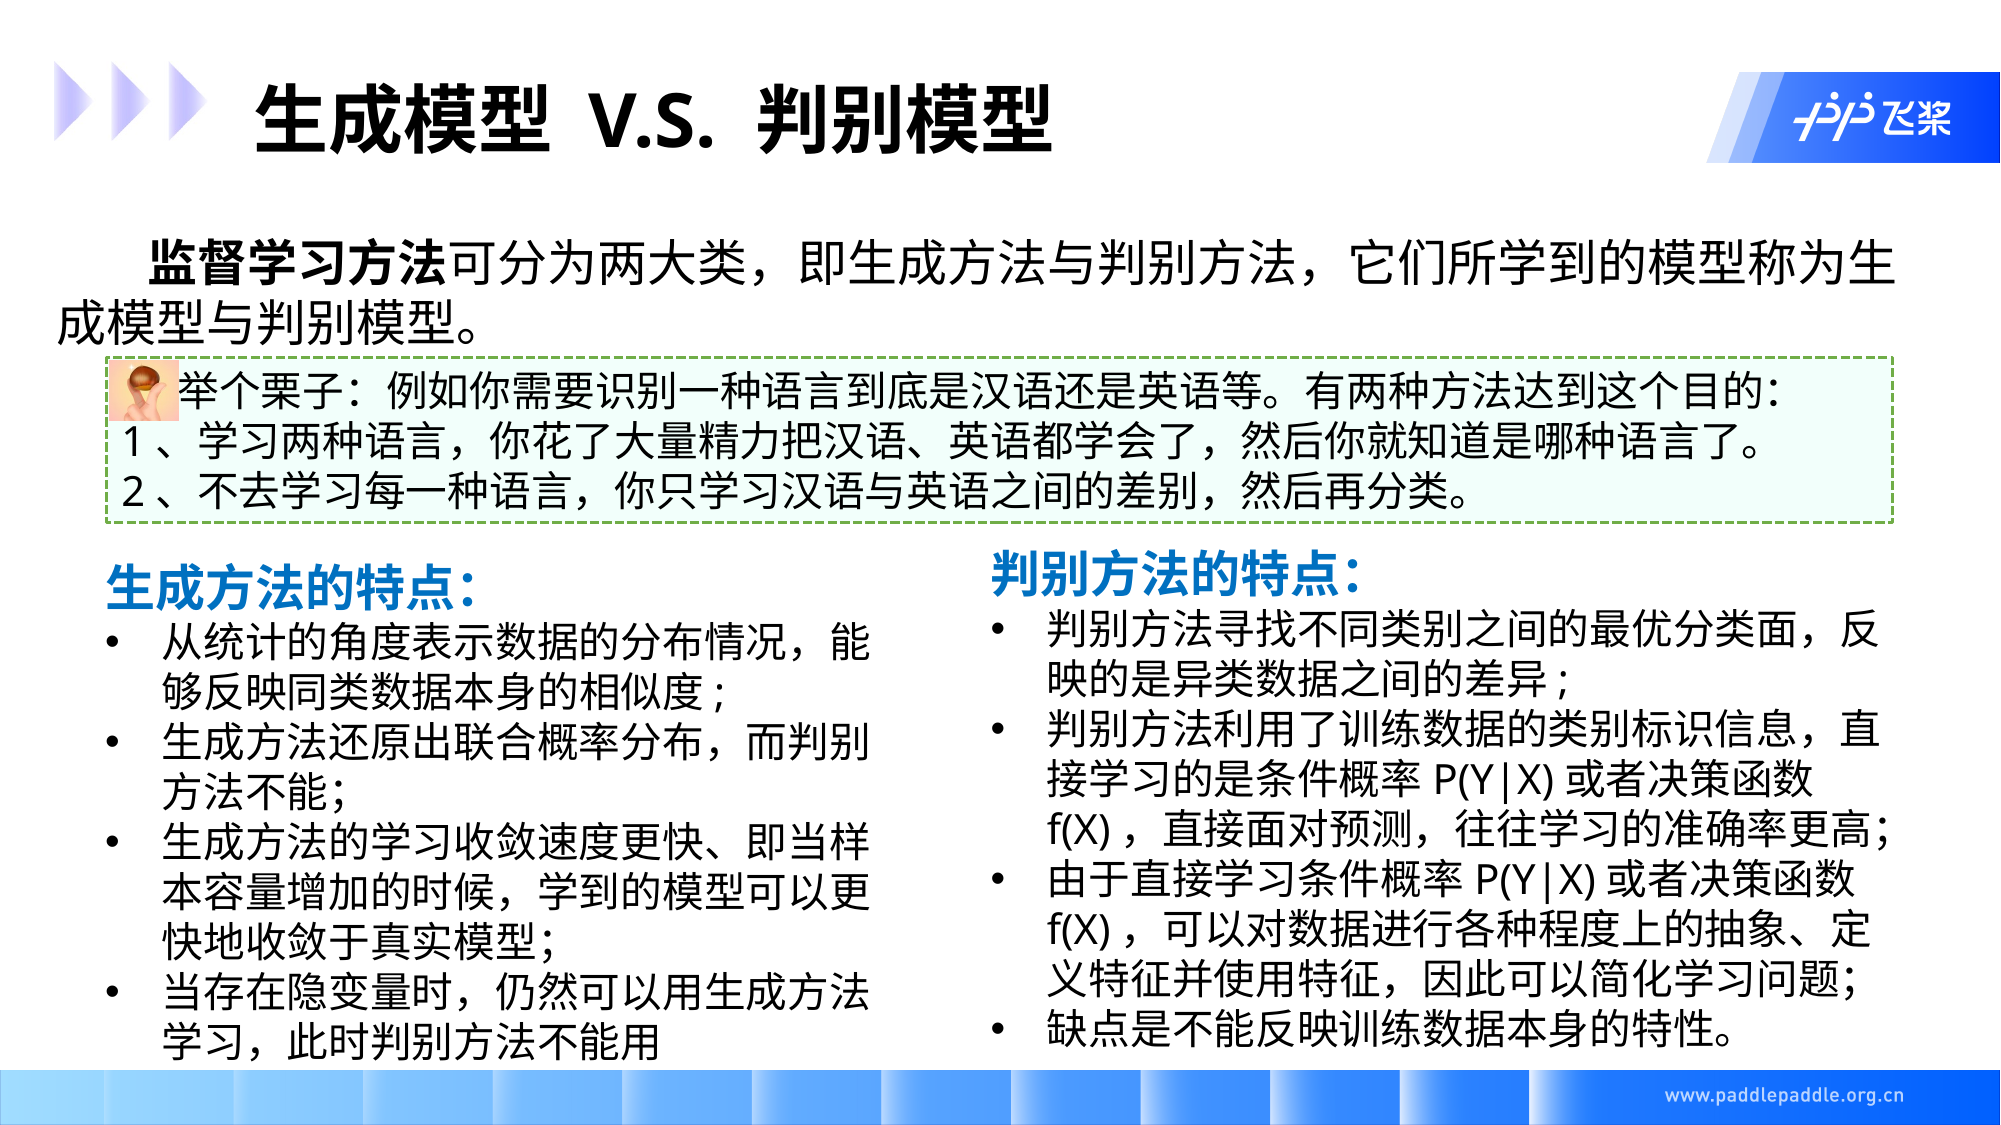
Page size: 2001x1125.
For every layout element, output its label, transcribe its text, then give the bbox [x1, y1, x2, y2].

picture [109, 360, 179, 421]
text_box 生成模型 V.S. 判别模型 [238, 65, 1149, 171]
text_box 生成方法的特点： 从统计的角度表示数据的分布情况，能够反映同类数据本身的相似度; 生成方法还原出联合概率分布，而判别方法不能； 生成方法的学习收敛速度更快、即当样本容量增加的时候，学到的模型可以更快地收敛于真实模型； 当存在隐变量时，仍然可以用生成方法学习，此时判别方法不能用 [90, 548, 916, 1074]
picture [0, 1070, 2000, 1125]
text_box 举个栗子：例如你需要识别一种语言到底是汉语还是英语等。有两种方法达到这个目的： 1、学习两种语言，你花了大量精力把汉语、英语都学会了，然后你就知道是哪种语言了。 2、不去学习每一种语言，你只学习汉语与英语之间的差别，然后再分类。 [106, 357, 1893, 523]
picture [1679, 72, 2000, 163]
text_box 监督学习方法可分为两大类，即生成方法与判别方法，它们所学到的模型称为生成模型与判别模型。 [41, 224, 1950, 360]
text_box 判别方法的特点： 判别方法寻找不同类别之间的最优分类面，反映的是异类数据之间的差异; 判别方法利用了训练数据的类别标识信息，直接学习的是条件概率P(Y|X)或者决策函数f(X)，直接面对预测，往往学习的准确率更高； 由于直接学习条件概率P(Y|X)或者决策函数f(X)，可以对数据进行各种程度上的抽象、定义特征并使用特征，因此可以简化学习问题； 缺点是不能反映训练数据本身的特性。 [975, 535, 1918, 1061]
